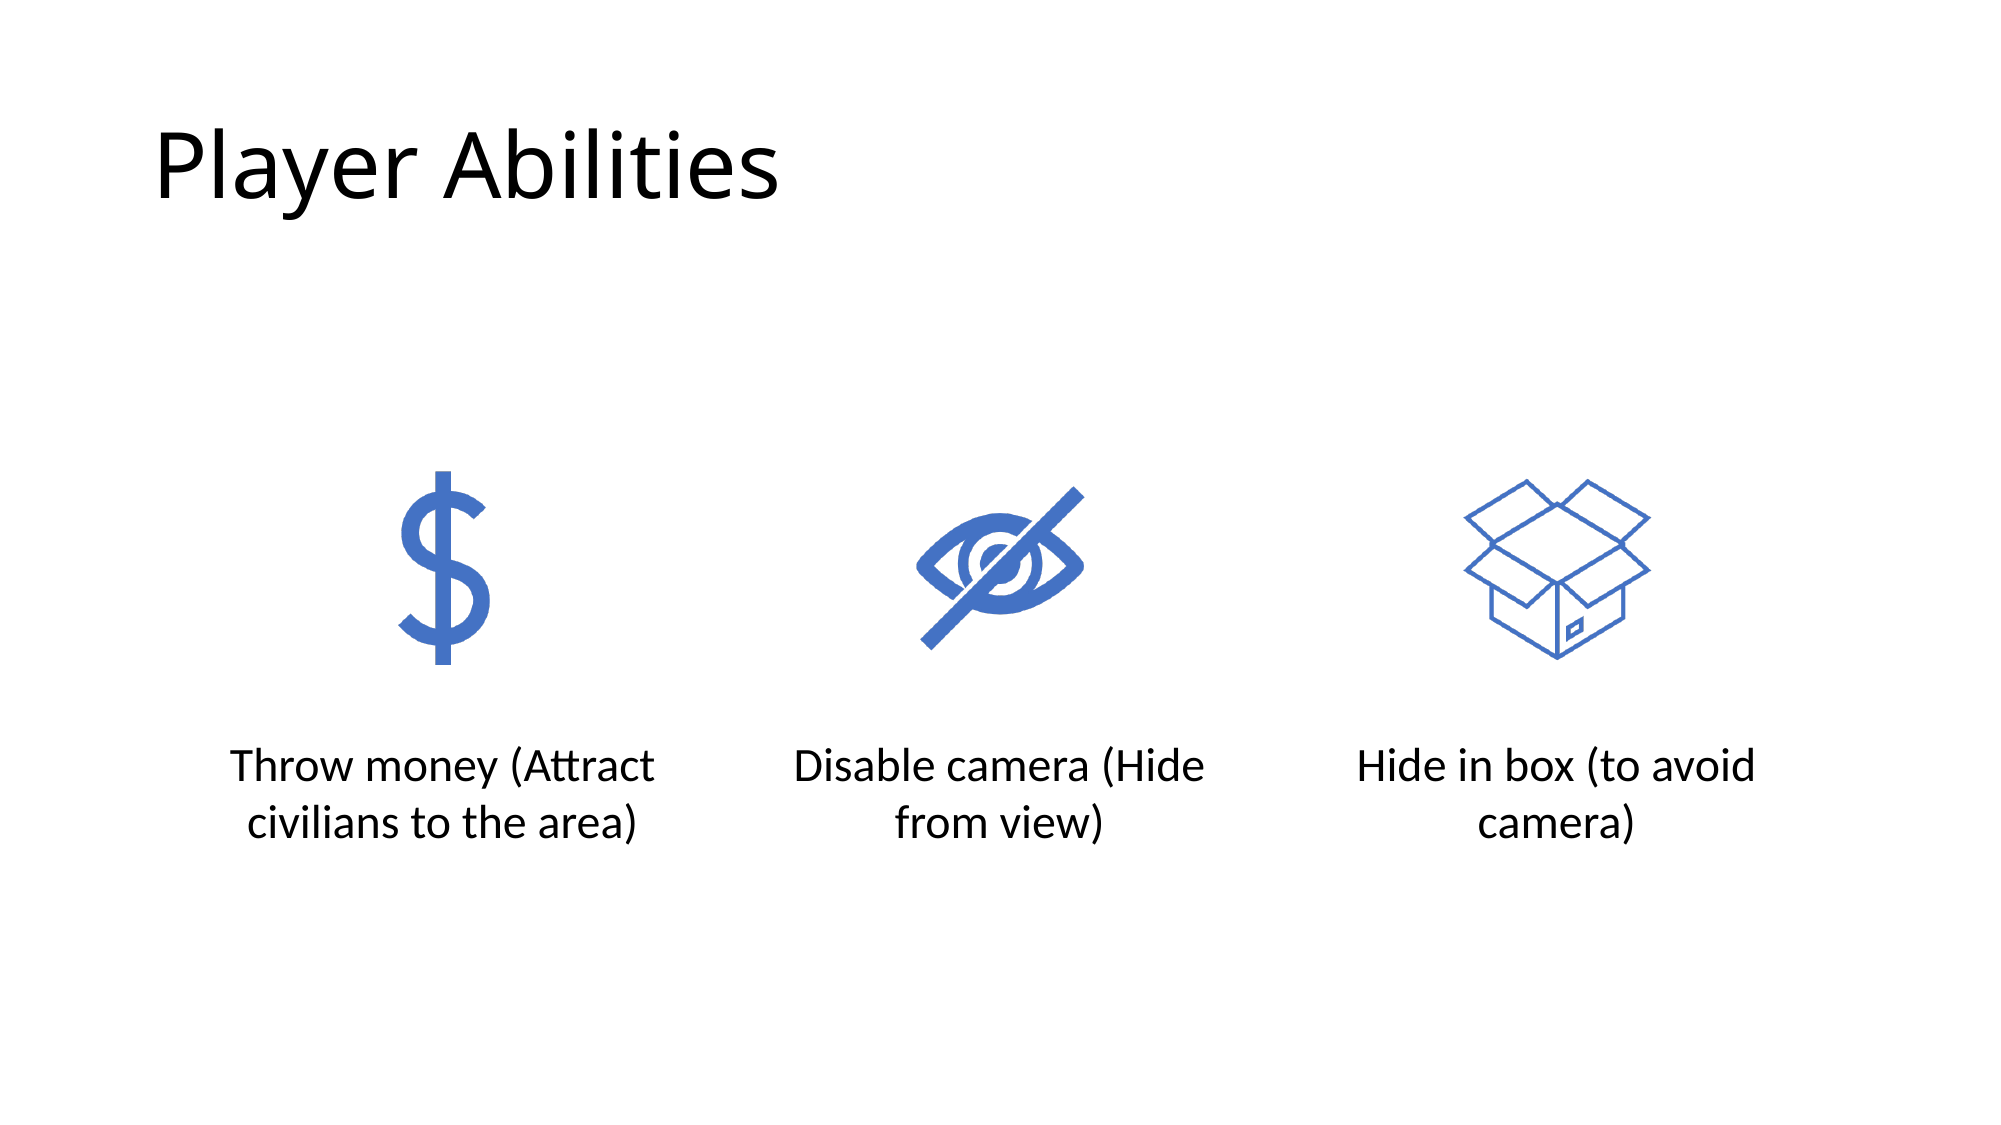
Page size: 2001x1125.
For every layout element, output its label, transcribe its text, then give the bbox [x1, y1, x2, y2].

title Player Abilities [137, 59, 1863, 278]
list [137, 299, 1863, 1014]
